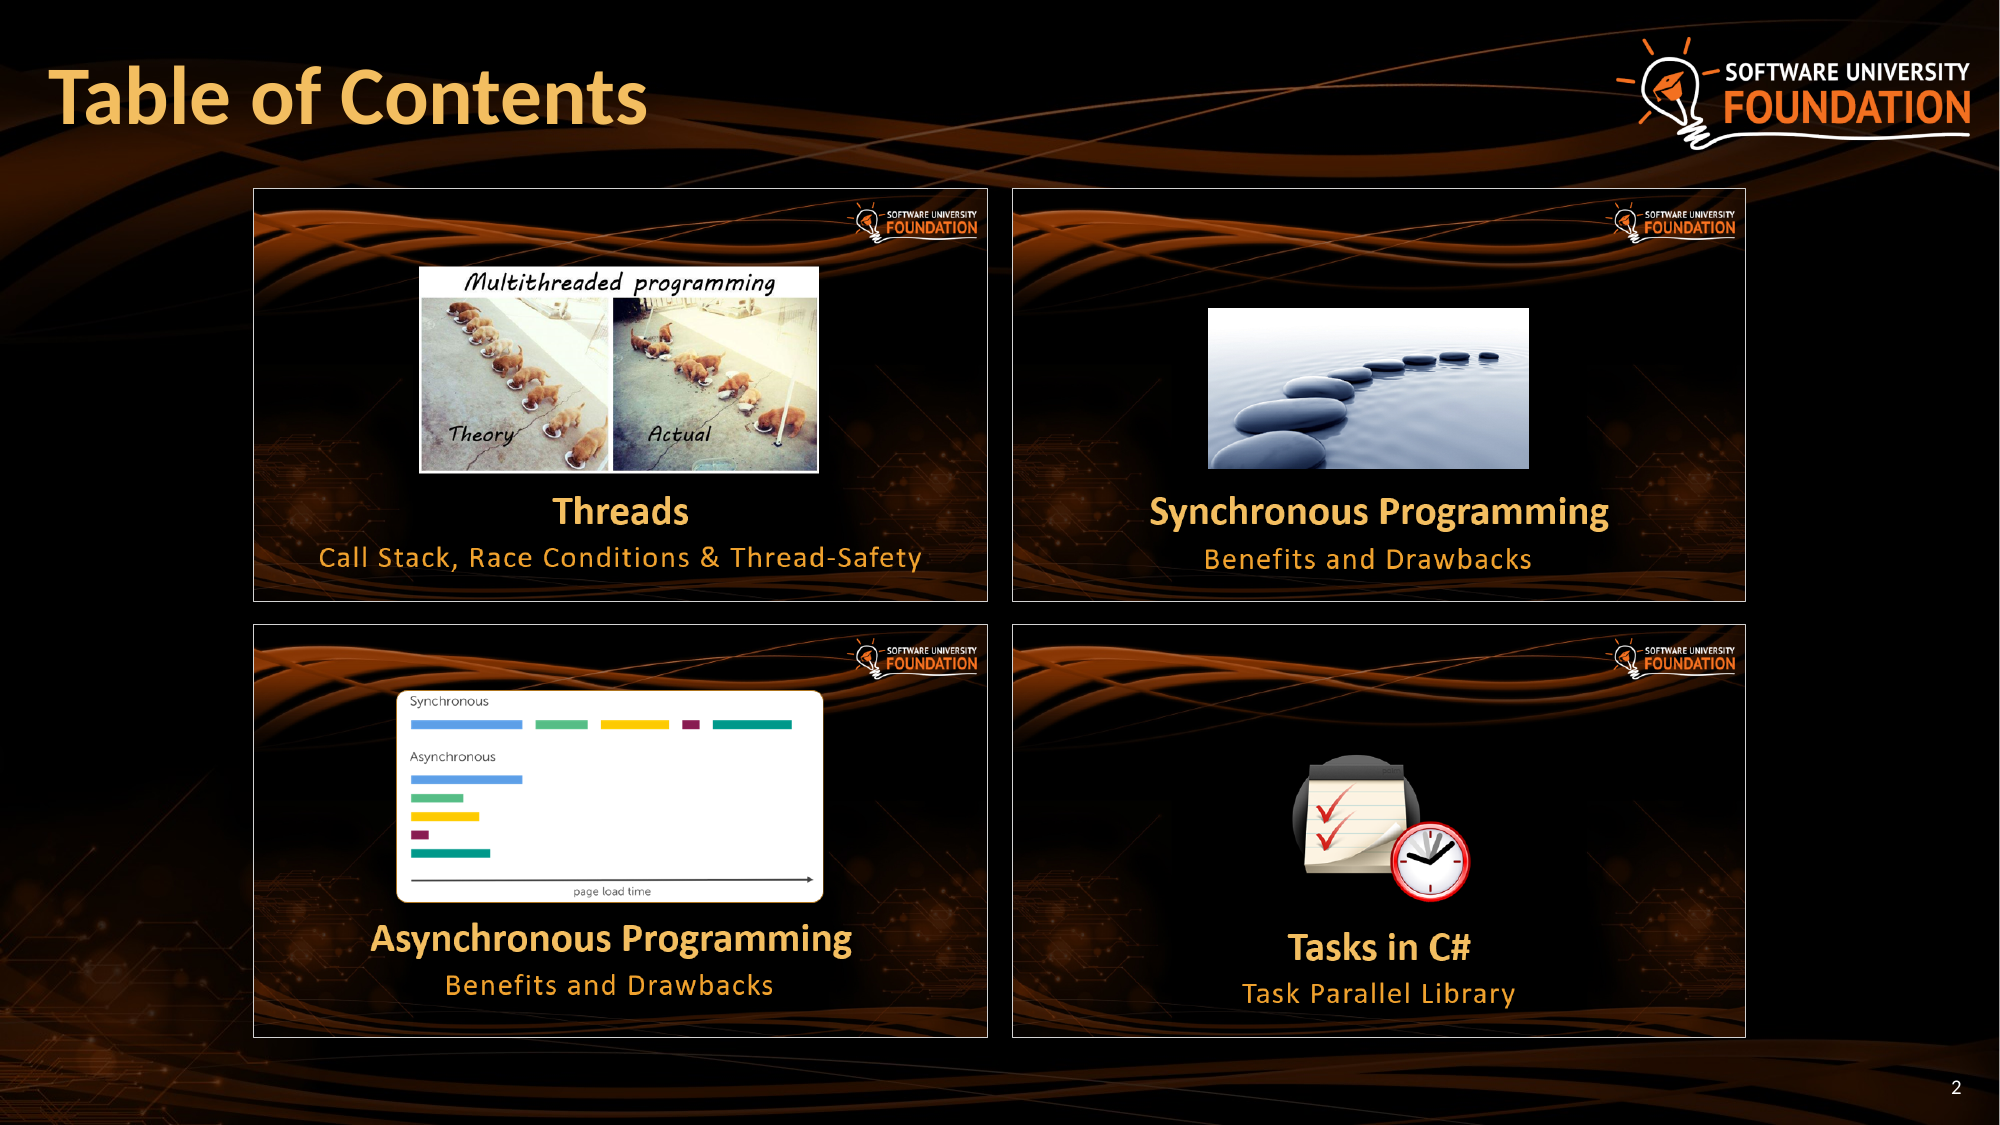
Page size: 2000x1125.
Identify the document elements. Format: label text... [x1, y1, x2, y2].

picture [0, 0, 2000, 1125]
slide_number 2 [1897, 1070, 1968, 1103]
title Table of Contents [30, 6, 1602, 189]
